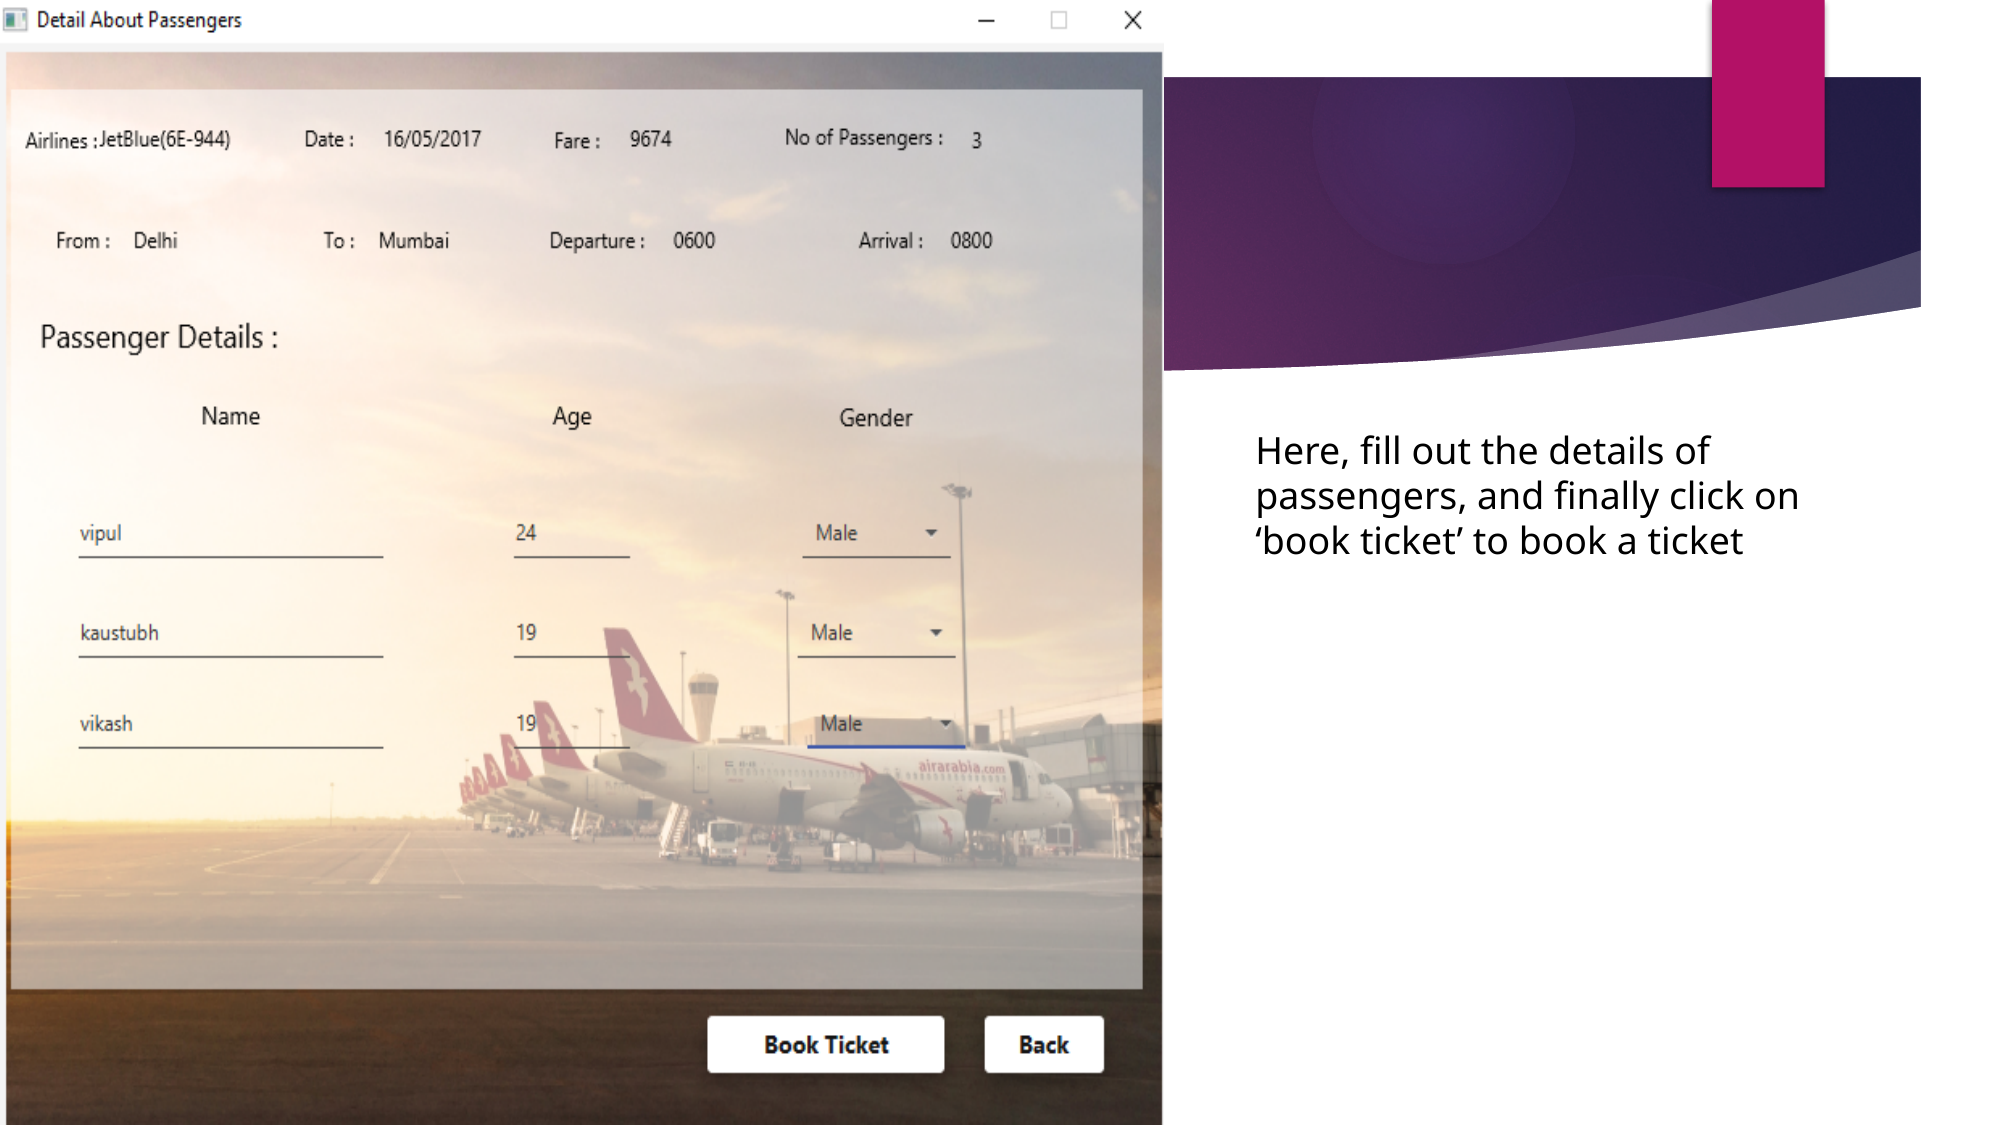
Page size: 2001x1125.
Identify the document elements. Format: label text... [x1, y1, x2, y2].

picture [0, 0, 1165, 1125]
text_box Here, fill out the details of passengers, and finally click on ‘book ticket’ to book a ticket [1240, 420, 1880, 570]
